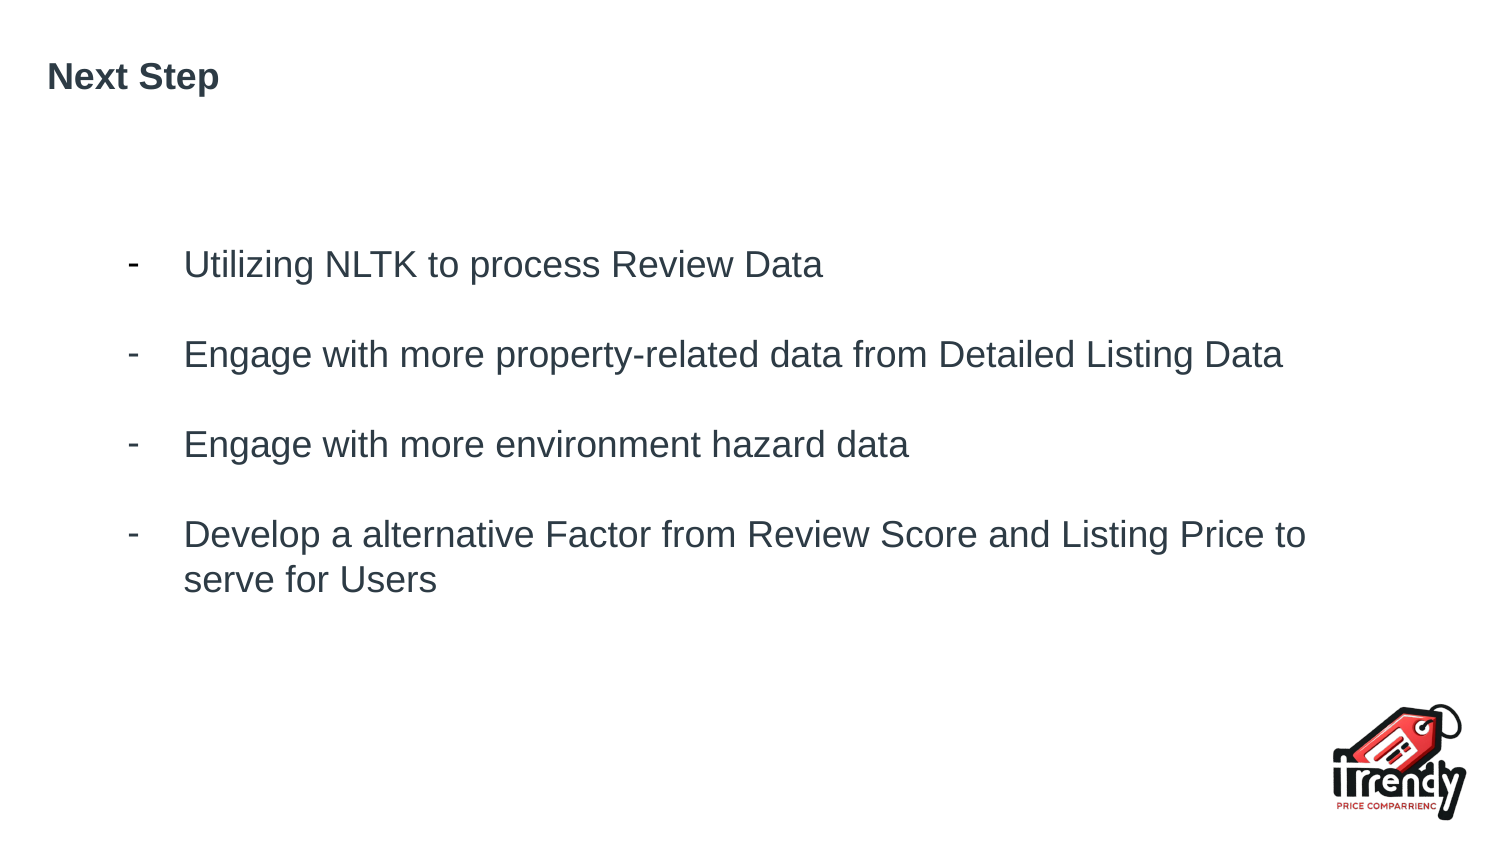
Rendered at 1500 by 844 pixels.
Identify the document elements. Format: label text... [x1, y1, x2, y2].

picture [1319, 687, 1480, 834]
text_box Next Step [32, 37, 648, 113]
text_box Utilizing NLTK to process Review Data Engage with more property-related data from Detailed Listing Data Engage with more environment hazard data Develop a alternative Factor from Review Score and Listing Price to serve for Users [93, 224, 1350, 615]
